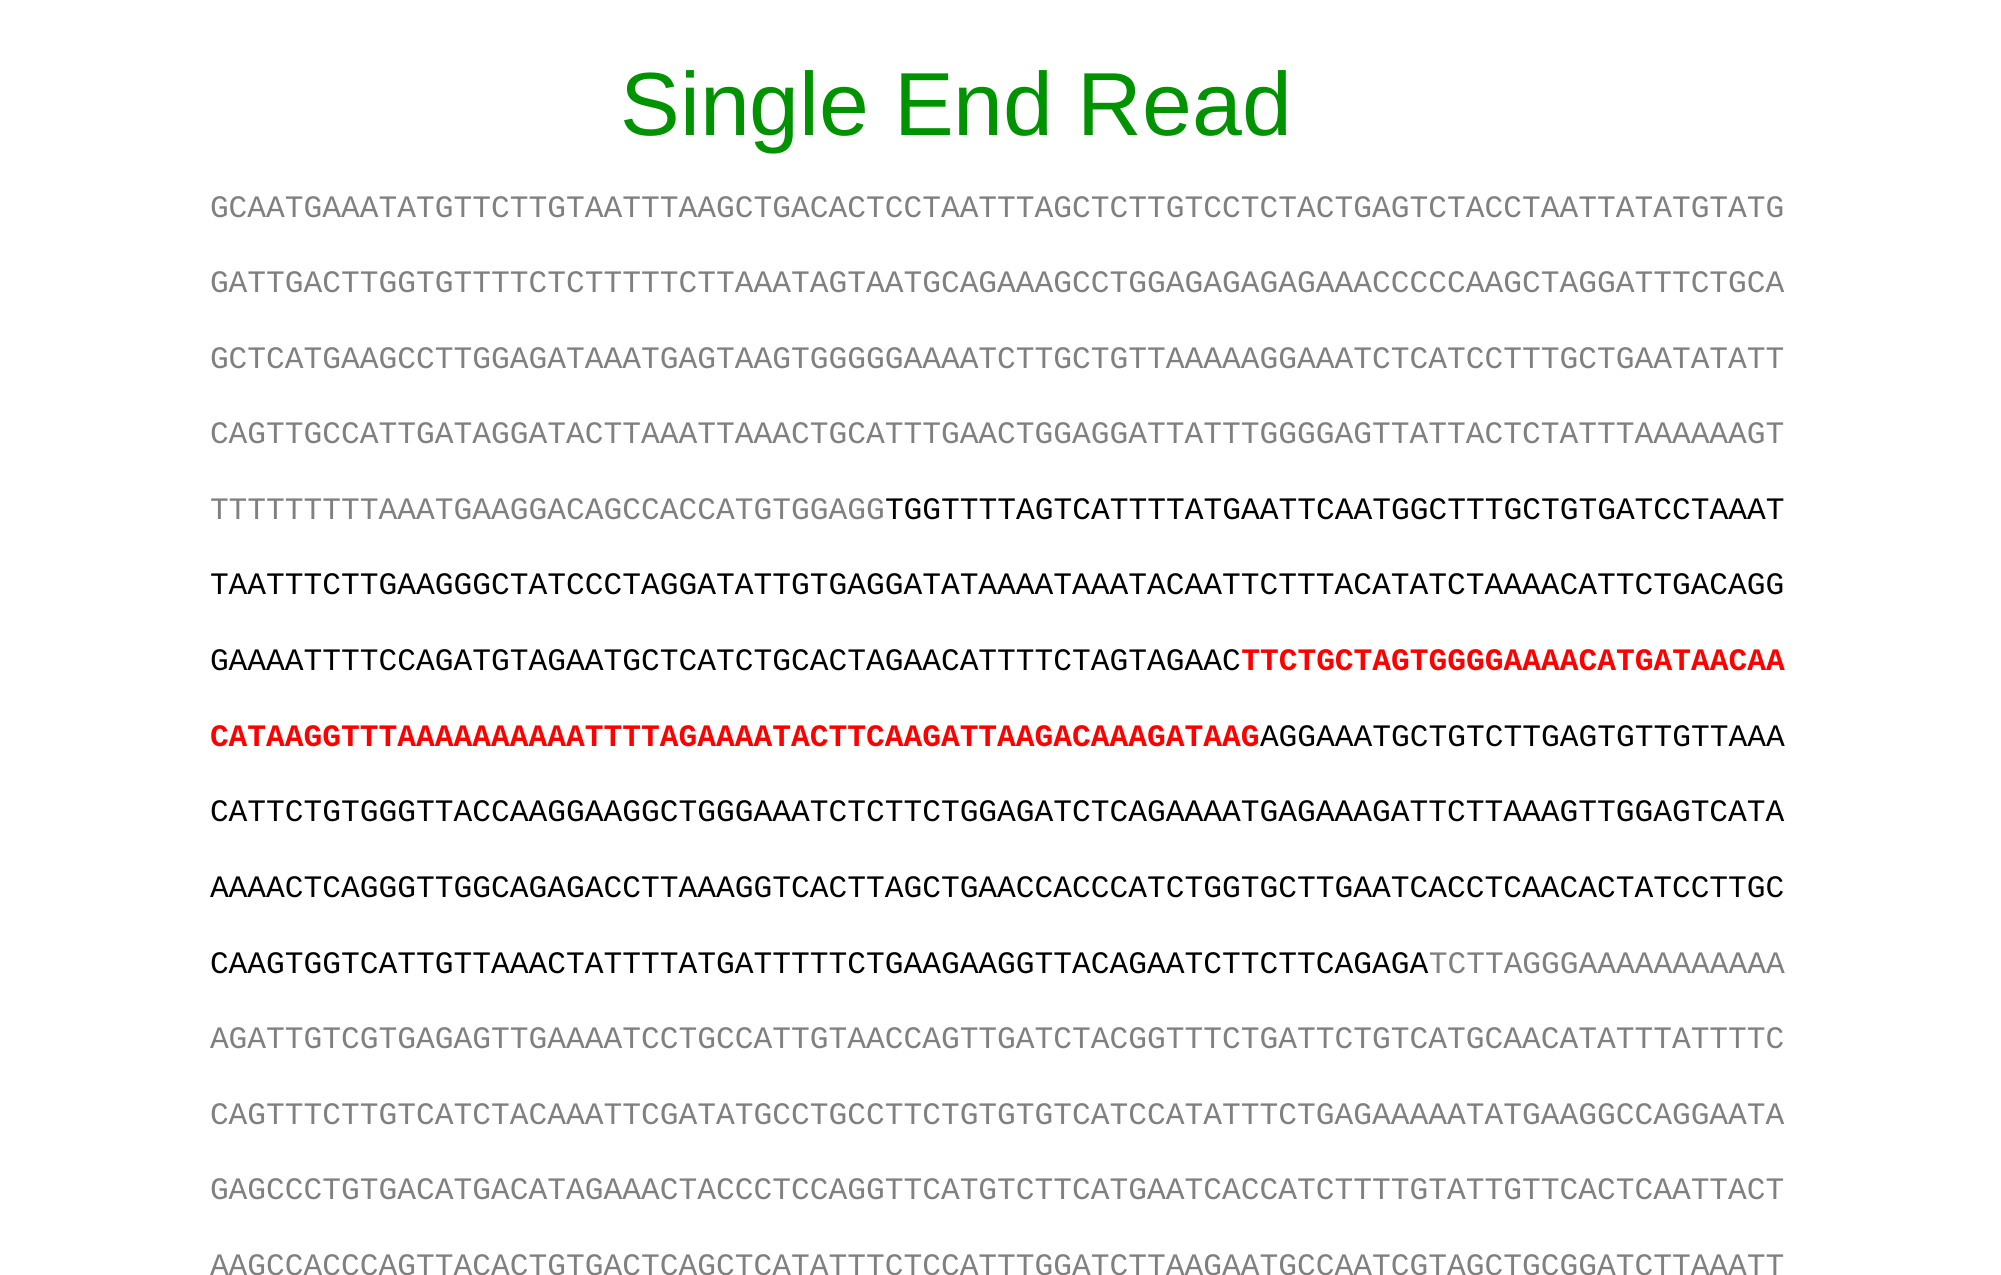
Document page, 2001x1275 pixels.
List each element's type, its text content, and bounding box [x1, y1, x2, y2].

title Single End Read [618, 43, 1337, 259]
text_box GCAATGAAATATGTTCTTGTAATTTAAGCTGACACTCCTAATTTAGCTCTTGTCCTCTACTGAGTCTACCTAATTATATGTATG GATTGACTTGGTGTTTTCTCTTTTTCTTAAATAGTAATGCAGAAAGCCTGGAGAGAGAGAAACCCCCAAGCTAGGATTTCTGCA GCTCATGAAGCCTTGGAGATAAATGAGTAAGTGGGGGAAAATCTTGCTGTTAAAAAGGAAATCTCATCCTTTGCTGAATATATT CAGTTGCCATTGATAGGATACTTAAATTAAACTGCATTTGAACTGGAGGATTATTTGGGGAGTTATTACTCTATTTAAAAAAGT TTTTTTTTTAAATGAAGGACAGCCACCATGTGGAGGTGGTTTTAGTCATTTTATGAATTCAATGGCTTTGCTGTGATCCTAAAT TAATTTCTTGAAGGGCTATCCCTAGGATATTGTGAGGATATAAAATAAATACAATTCTTTACATATCTAAAACATTCTGACAGG GAAAATTTTCCAGATGTAGAATGCTCATCTGCACTAGAACATTTTCTAGTAGAACTTCTGCTAGTGGGGAAAACATGATAACAA CATAAGGTTTAAAAAAAAAATTTTAGAAAATACTTCAAGATTAAGACAAAGATAAGAGGAAATGCTGTCTTGAGTGTTGTTAAA CATTCTGTGGGTTACCAAGGAAGGCTGGGAAATCTCTTCTGGAGATCTCAGAAAATGAGAAAGATTCTTAAAGTTGGAGTCATA AAAACTCAGGGTTGGCAGAGACCTTAAAGGTCACTTAGCTGAACCACCCATCTGGTGCTTGAATCACCTCAACACTATCCTTGC CAAGTGGTCATTGTTAAACTATTTTATGATTTTTCTGAAGAAGGTTACAGAATCTTCTTCAGAGATCTTAGGGAAAAAAAAAAA AGATTGTCGTGAGAGTTGAAAATCCTGCCATTGTAACCAGTTGATCTACGGTTTCTGATTCTGTCATGCAACATATTTATTTTC CAGTTTCTTGTCATCTACAAATTCGATATGCCTGCCTTCTGTGTGTCATCCATATTTCTGAGAAAAATATGAAGGCCAGGAATA GAGCCCTGTGACATGACATAGAAACTACCCTCCAGGTTCATGTCTTCATGAATCACCATCTTTTGTATTGTTCACTCAATTACT AAGCCACCCAGTTACACTGTGACTCAGCTCATATTTCTCCATTTGGATCTTAAGAATGCCAATCGTAGCTGCGGATCTTAAATT TATAGTAAATCTATTACAGTAAATTAAGCTAGCACAATCTGATTTATTTATTCTTAGTGAATATAAGCTGGCTTCTAGTCGTCA CTACTTTCTTTTTAAAGTGCTTGGAGACCATTCCTTTAATAATCCATTAGAATATCTTTCCAAATCACTGTGTTCTGTAGTTTG GGAAGTCTGCCTTCTTCCCCTTTTTGAAAATTTATGCTACATTTATCATCTCATCTTCTAGCACCTCTCCATTCTTTGTGATTC CTCAACTATCCACAGAGAGCAATTCCATGGCCTGCCTACAAGGTCTTTCGGTTTCCTGGGATTTGCCCATCCAGTCCAGTAATT CATTTAGAATGGATCAATTATTTGCTATCTTACATCTTTTTACCCATTTTAGAGTTTAATTTCTTCTCCCTTTTTCAGTCTGAC AGTCATTCTCCTTGATAGAGAAGCCAGGAACAAAATAGGAGGGAGAGAGTTTTGCTTTTTCTTTATTATCTACTGCTTTTAACA ATAAACCTTCCTTGTTTTGATGTTATTATGTTGTTTGTCTTTTTTTTTTACTTATTTGCCTTTGTGACATGGGGACGGTGATAG GGCCTTAAATATAATTTTAAAATAGGGAATAAATGGTTGTCTTTAGTATTTTATTTTGTTTTATTATTATTATTATTATTGTTA TTTTTGCAAGCTTCAGCTAATTTGGAATTGTAGCTCTCCTGACATTATTCTTATAAGCTCATTCCACTCTCTTATAGACCATCA TTACATGCCCTCTTTCCATCTTTTAAAATATGTCCTTTAAAAATCTGACCTGGGAGAAATCTCTGTGAAGCCGTGTTGGTTACT TAAGTGCCACCCCTCTTTTCTTCCTGAGAGGATCATTTGTGATTGCAGTTACAGTTGA [207, 183, 1792, 1275]
